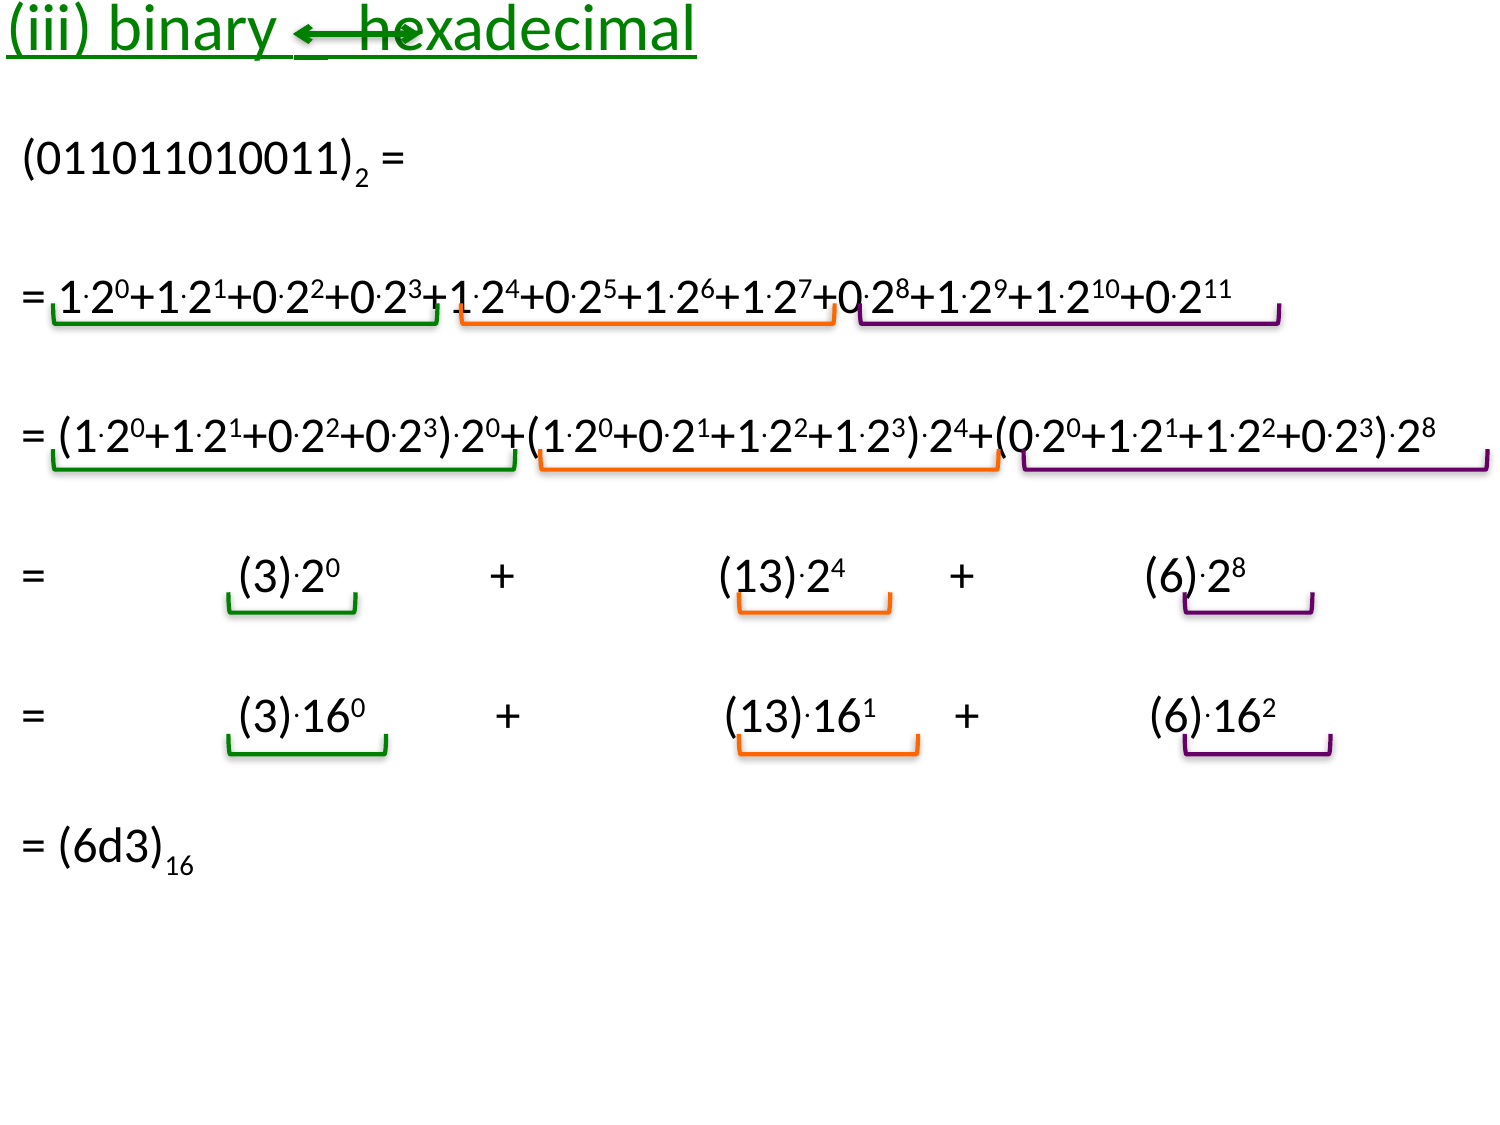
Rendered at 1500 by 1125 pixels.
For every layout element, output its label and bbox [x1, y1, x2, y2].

text_box [0, 117, 1500, 970]
title [0, 0, 1342, 117]
